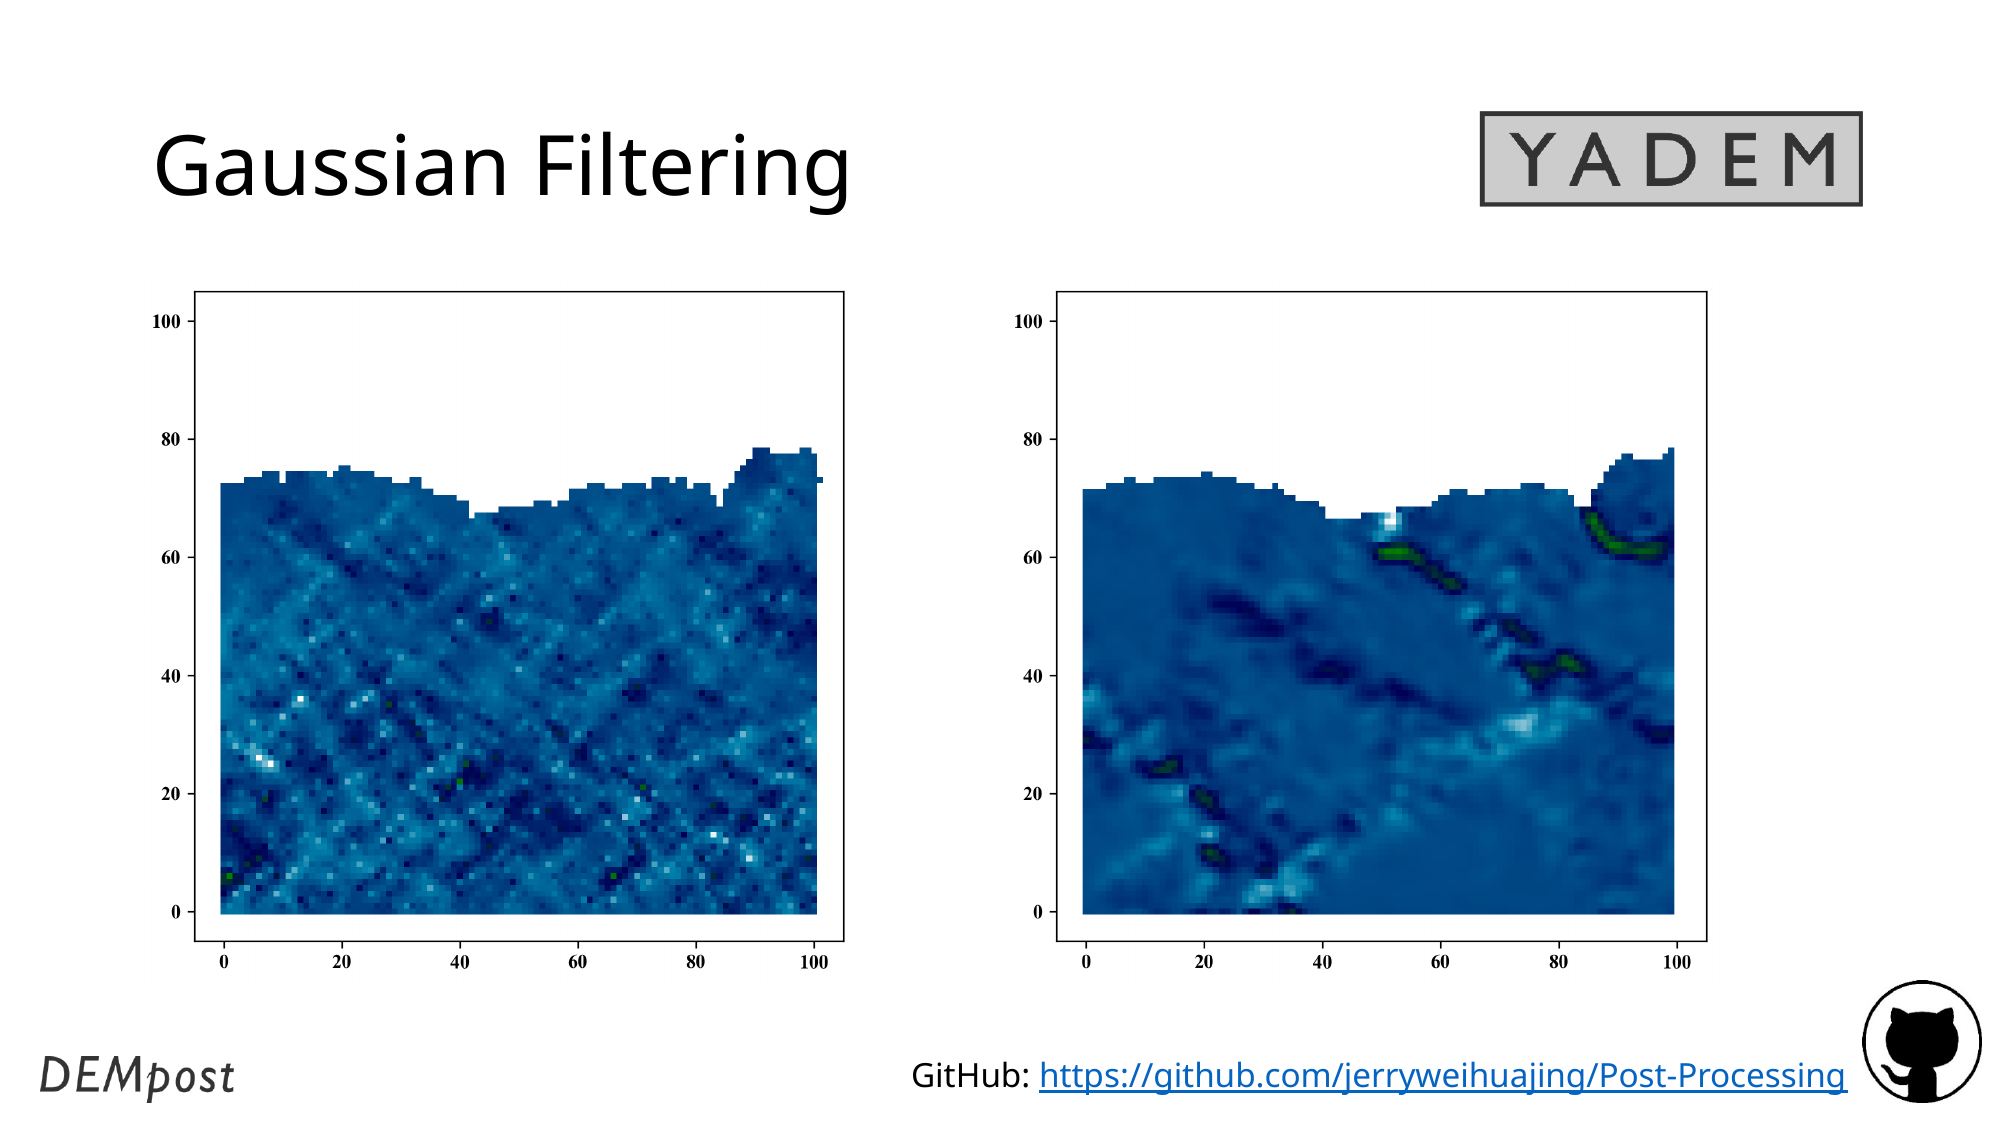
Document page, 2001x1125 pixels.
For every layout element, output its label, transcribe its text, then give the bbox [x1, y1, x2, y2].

picture [40, 1056, 234, 1103]
title Gaussian Filtering [137, 59, 1863, 278]
picture [137, 277, 857, 986]
text_box GitHub: https://github.com/jerryweihuajing/Post-Processing [588, 1047, 1863, 1108]
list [999, 277, 1720, 986]
picture [1479, 111, 1863, 207]
picture [1862, 980, 1982, 1103]
